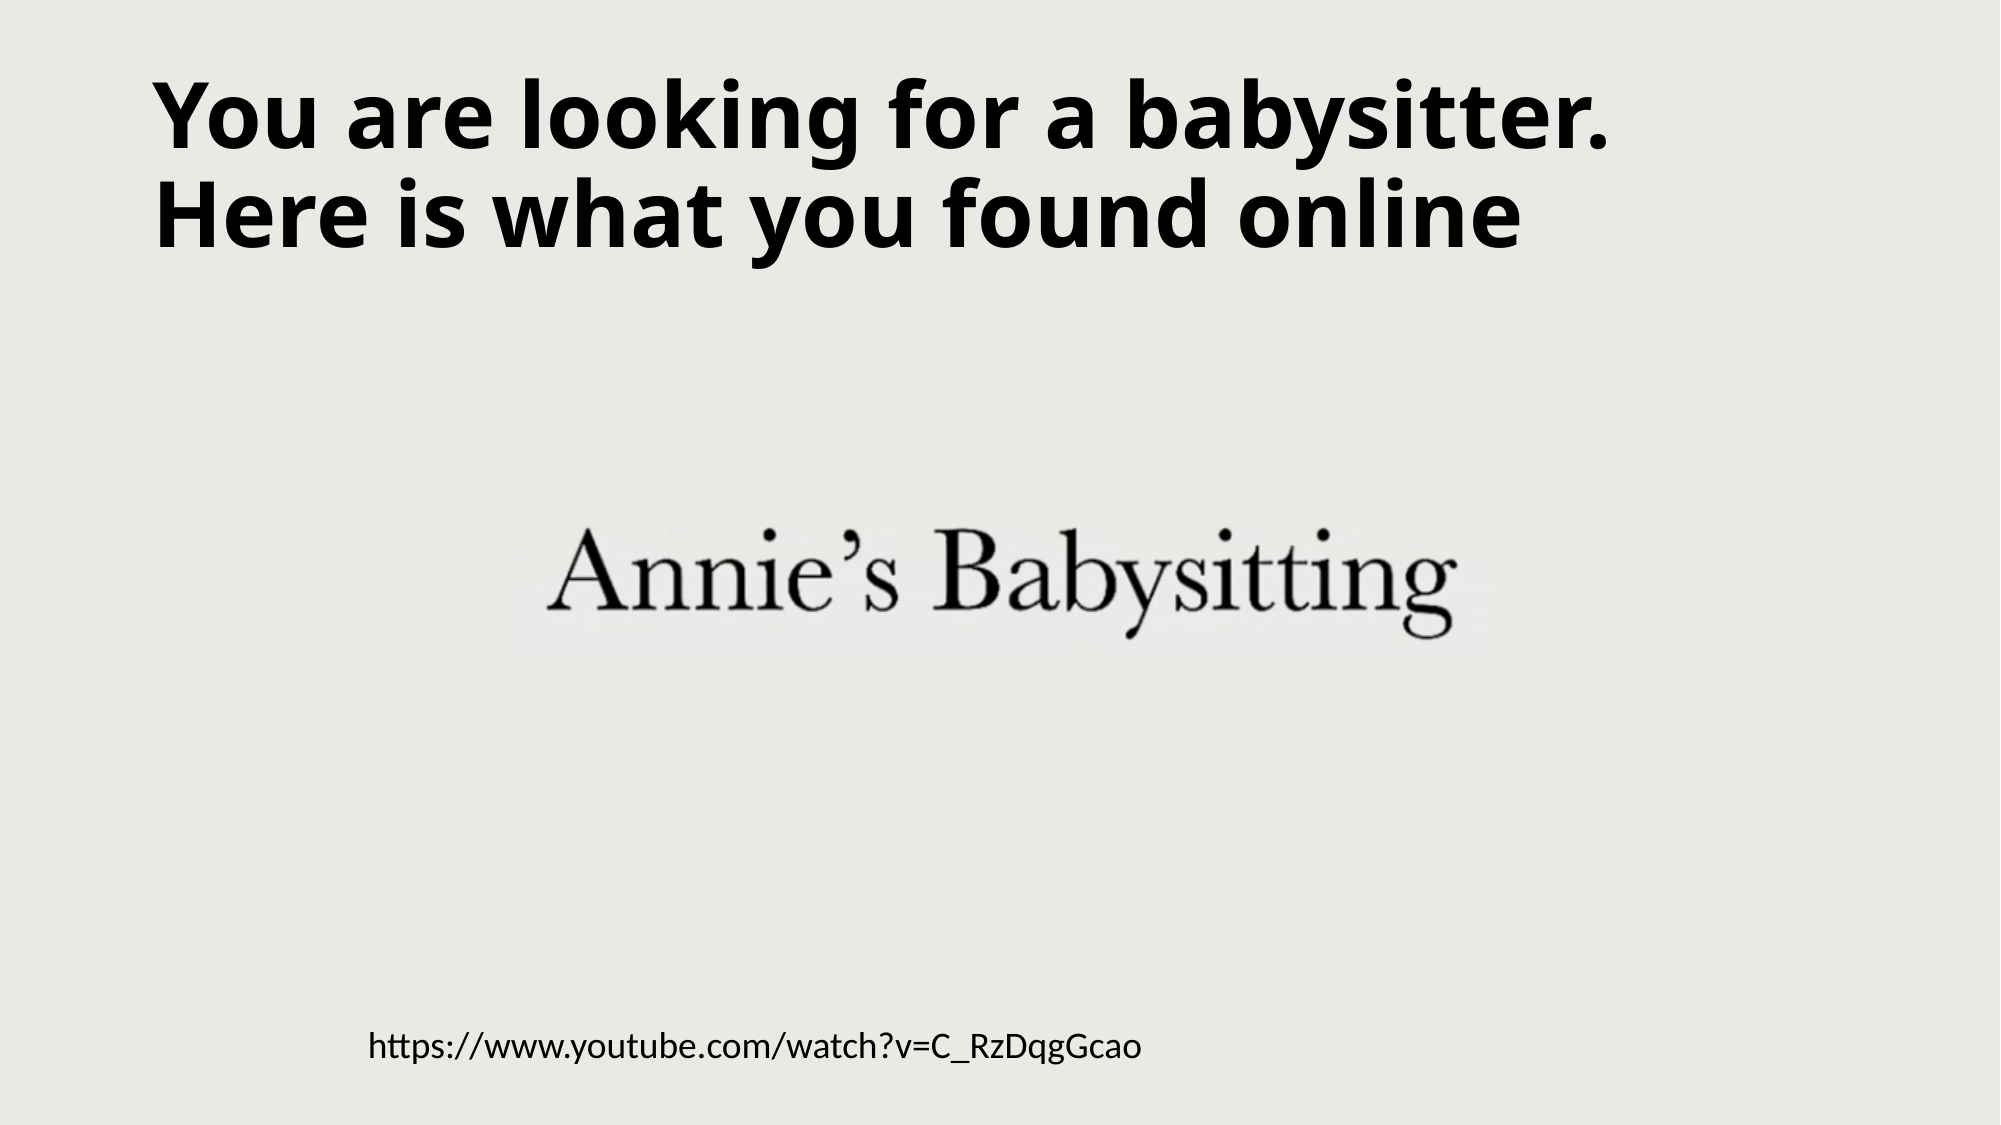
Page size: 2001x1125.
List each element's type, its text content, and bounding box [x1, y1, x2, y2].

picture [507, 469, 1493, 656]
text_box https://www.youtube.com/watch?v=C_RzDqgGcao [353, 1013, 1569, 1073]
title You are looking for a babysitter. Here is what you found online [137, 59, 1863, 278]
